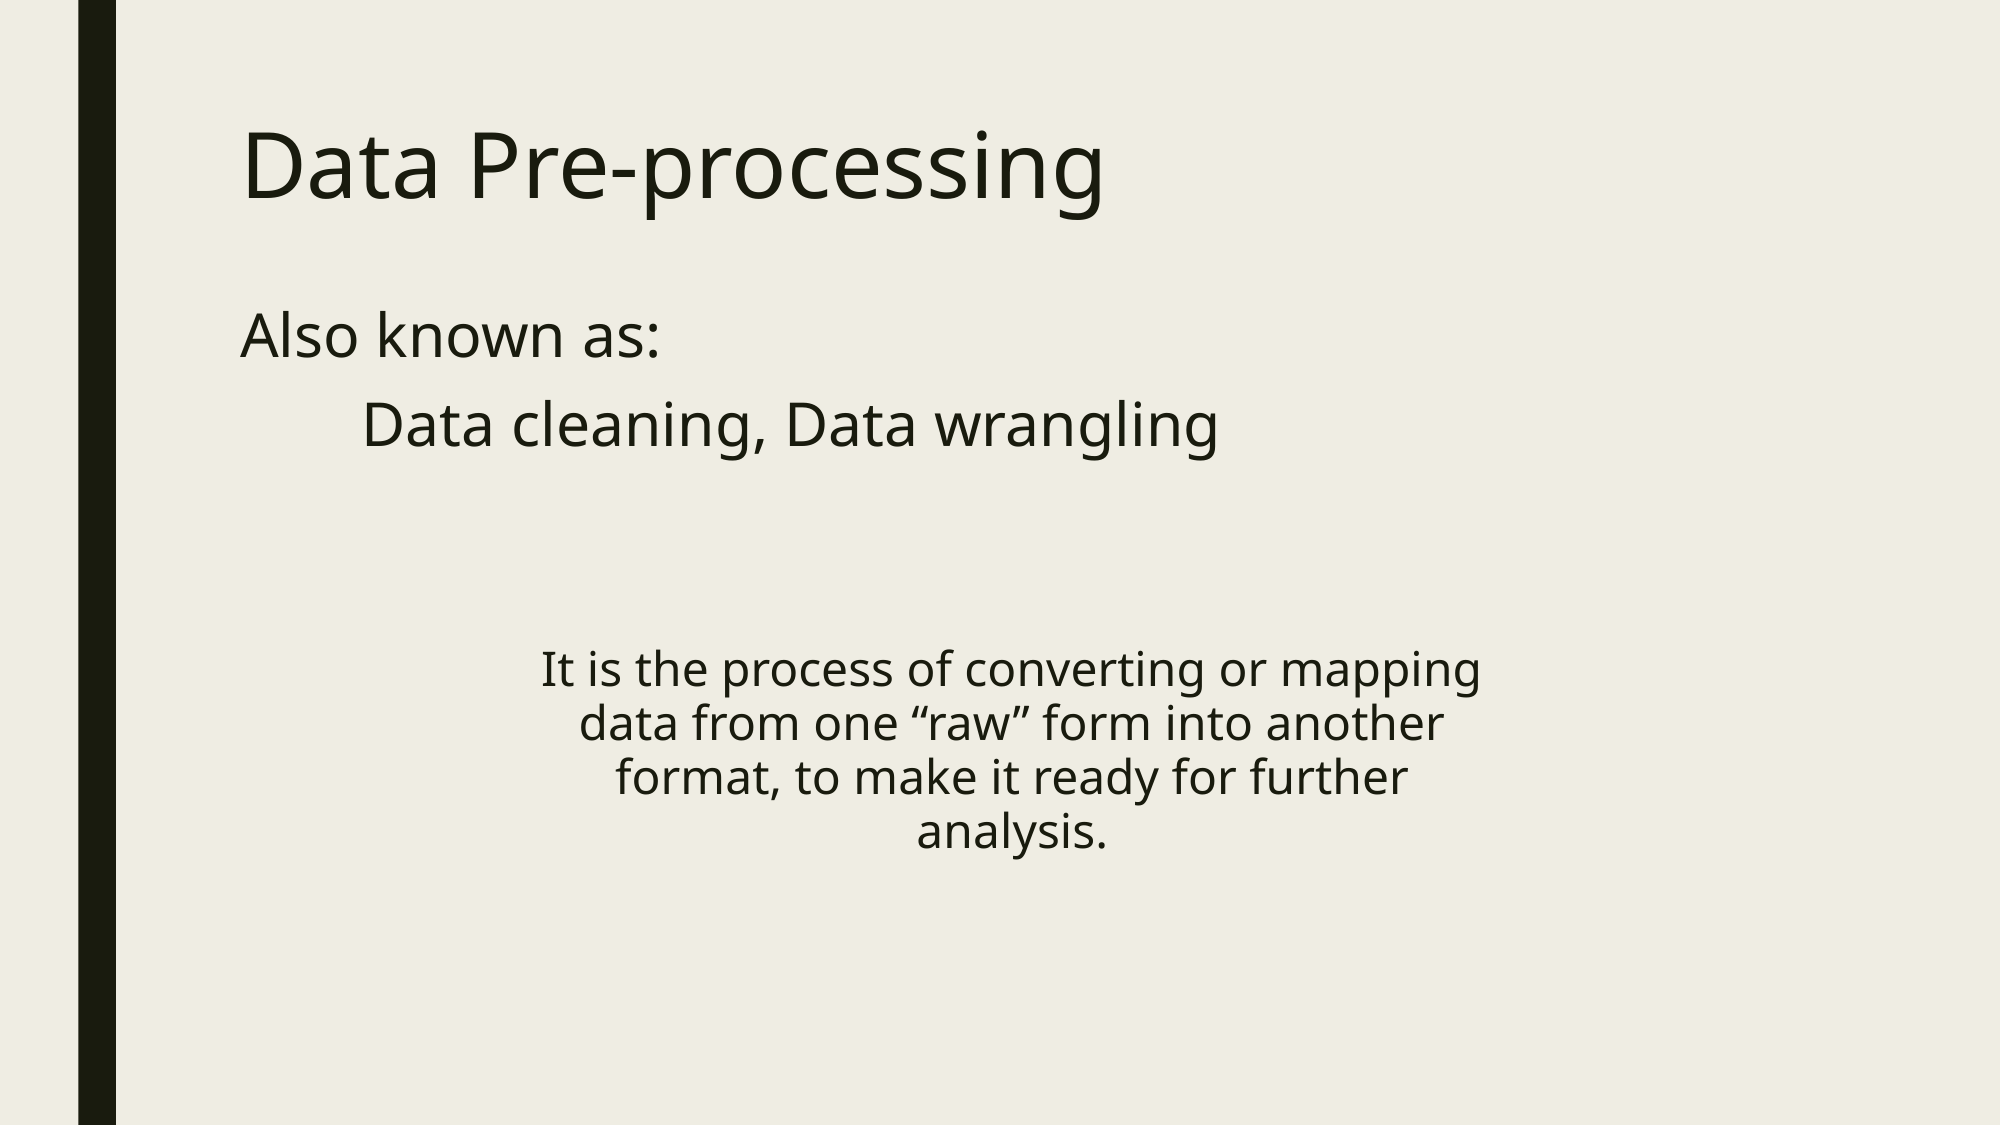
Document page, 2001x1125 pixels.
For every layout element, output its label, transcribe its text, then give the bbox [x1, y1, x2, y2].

list It is the process of converting or mapping data from one “raw” form into another format, to make it ready for further analysis. [501, 491, 1524, 871]
text_box Also known as: Data cleaning, Data wrangling [224, 295, 1281, 498]
title Data Pre-processing [225, 112, 1800, 357]
